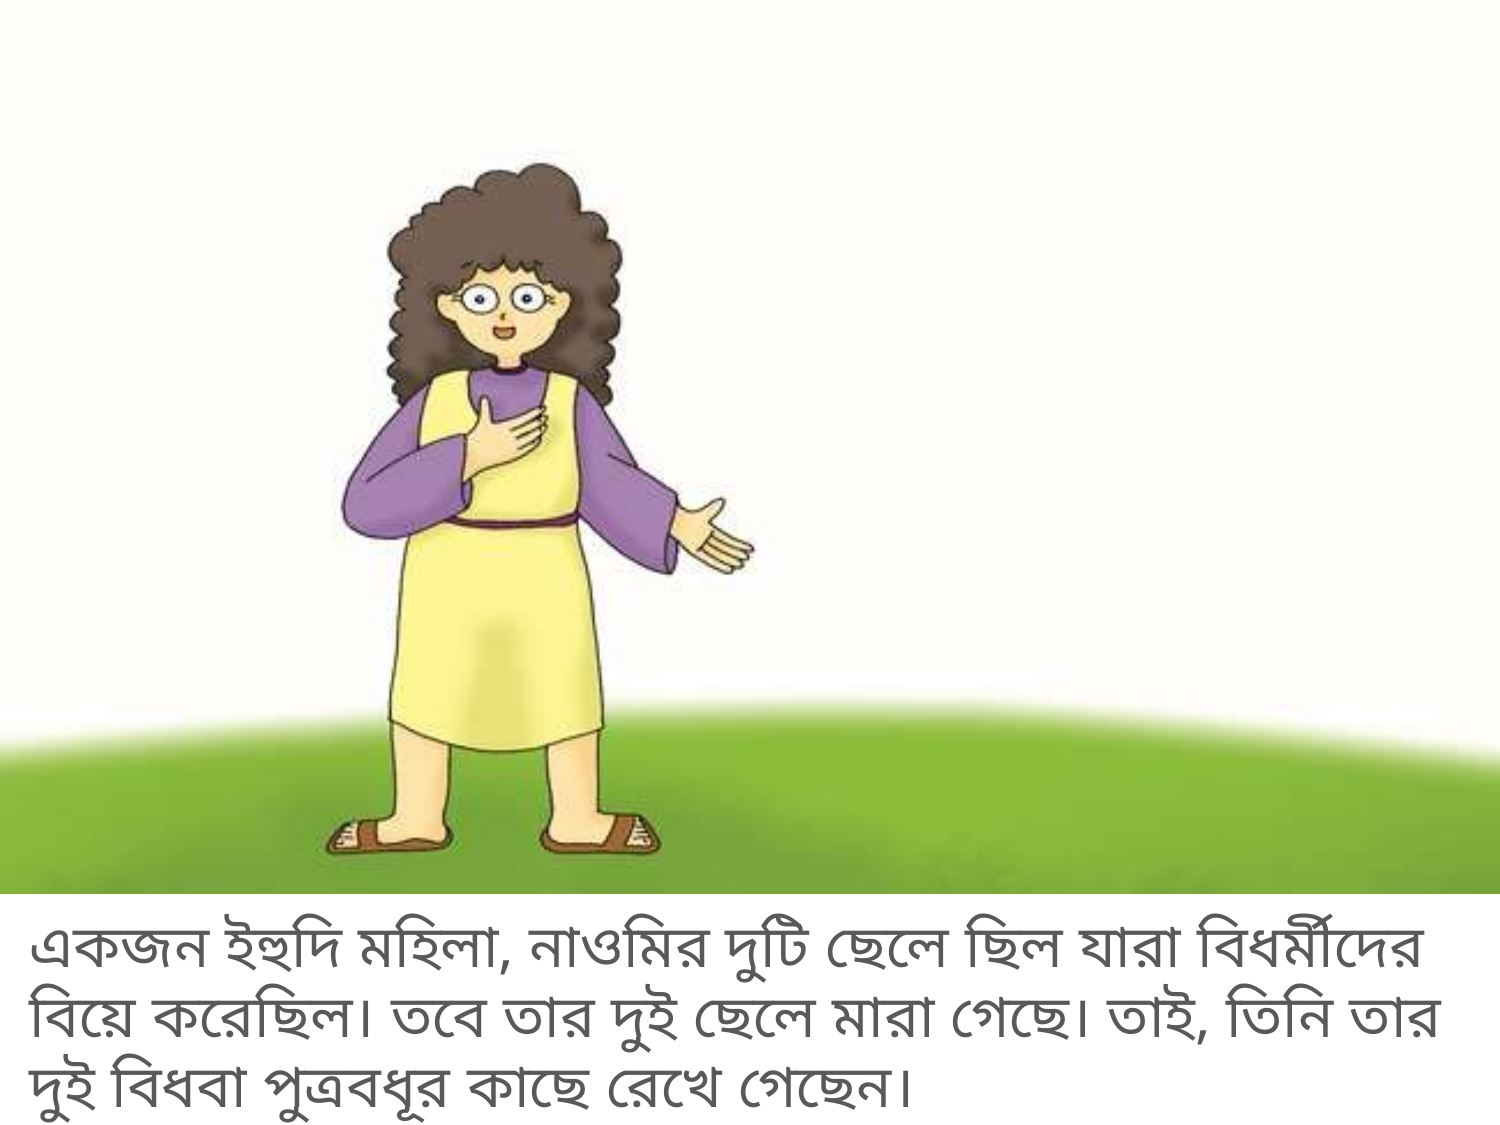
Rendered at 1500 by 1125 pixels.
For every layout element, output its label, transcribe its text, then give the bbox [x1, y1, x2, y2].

picture [0, 1, 1500, 894]
text_box একজন ইহুদি মহিলা, নাওমির দুটি ছেলে ছিল যারা বিধর্মীদের বিয়ে করেছিল। তবে তার দুই ছেলে মারা গেছে। তাই, তিনি তার দুই বিধবা পুত্রবধূর কাছে রেখে গেছেন। [14, 901, 1486, 1125]
